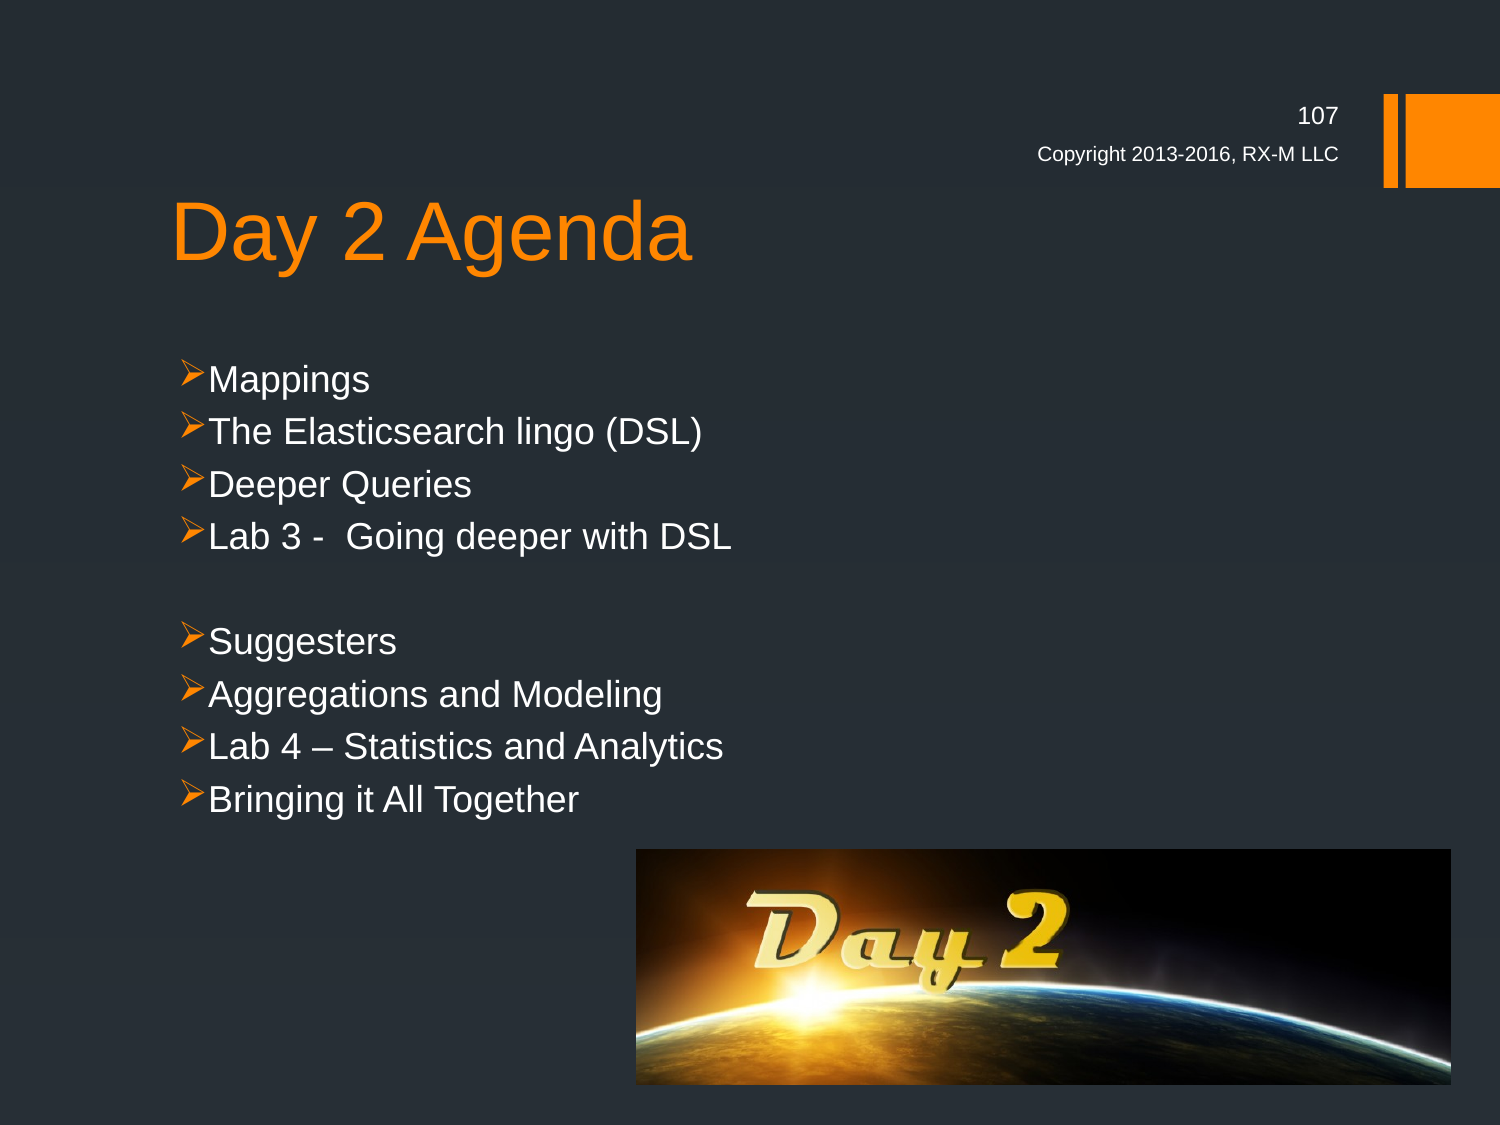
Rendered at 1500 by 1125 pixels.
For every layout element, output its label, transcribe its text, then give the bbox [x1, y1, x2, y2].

picture [636, 849, 1451, 1085]
title Day 2 Agenda [155, 95, 1356, 285]
list Mappings The Elasticsearch lingo (DSL) Deeper Queries Lab 3 - Going deeper with DSL Suggesters Aggregations and Modeling Lab 4 – Statistics and Analytics Bringing it All Together [155, 289, 1350, 1035]
slide_number 107 [1199, 90, 1355, 140]
